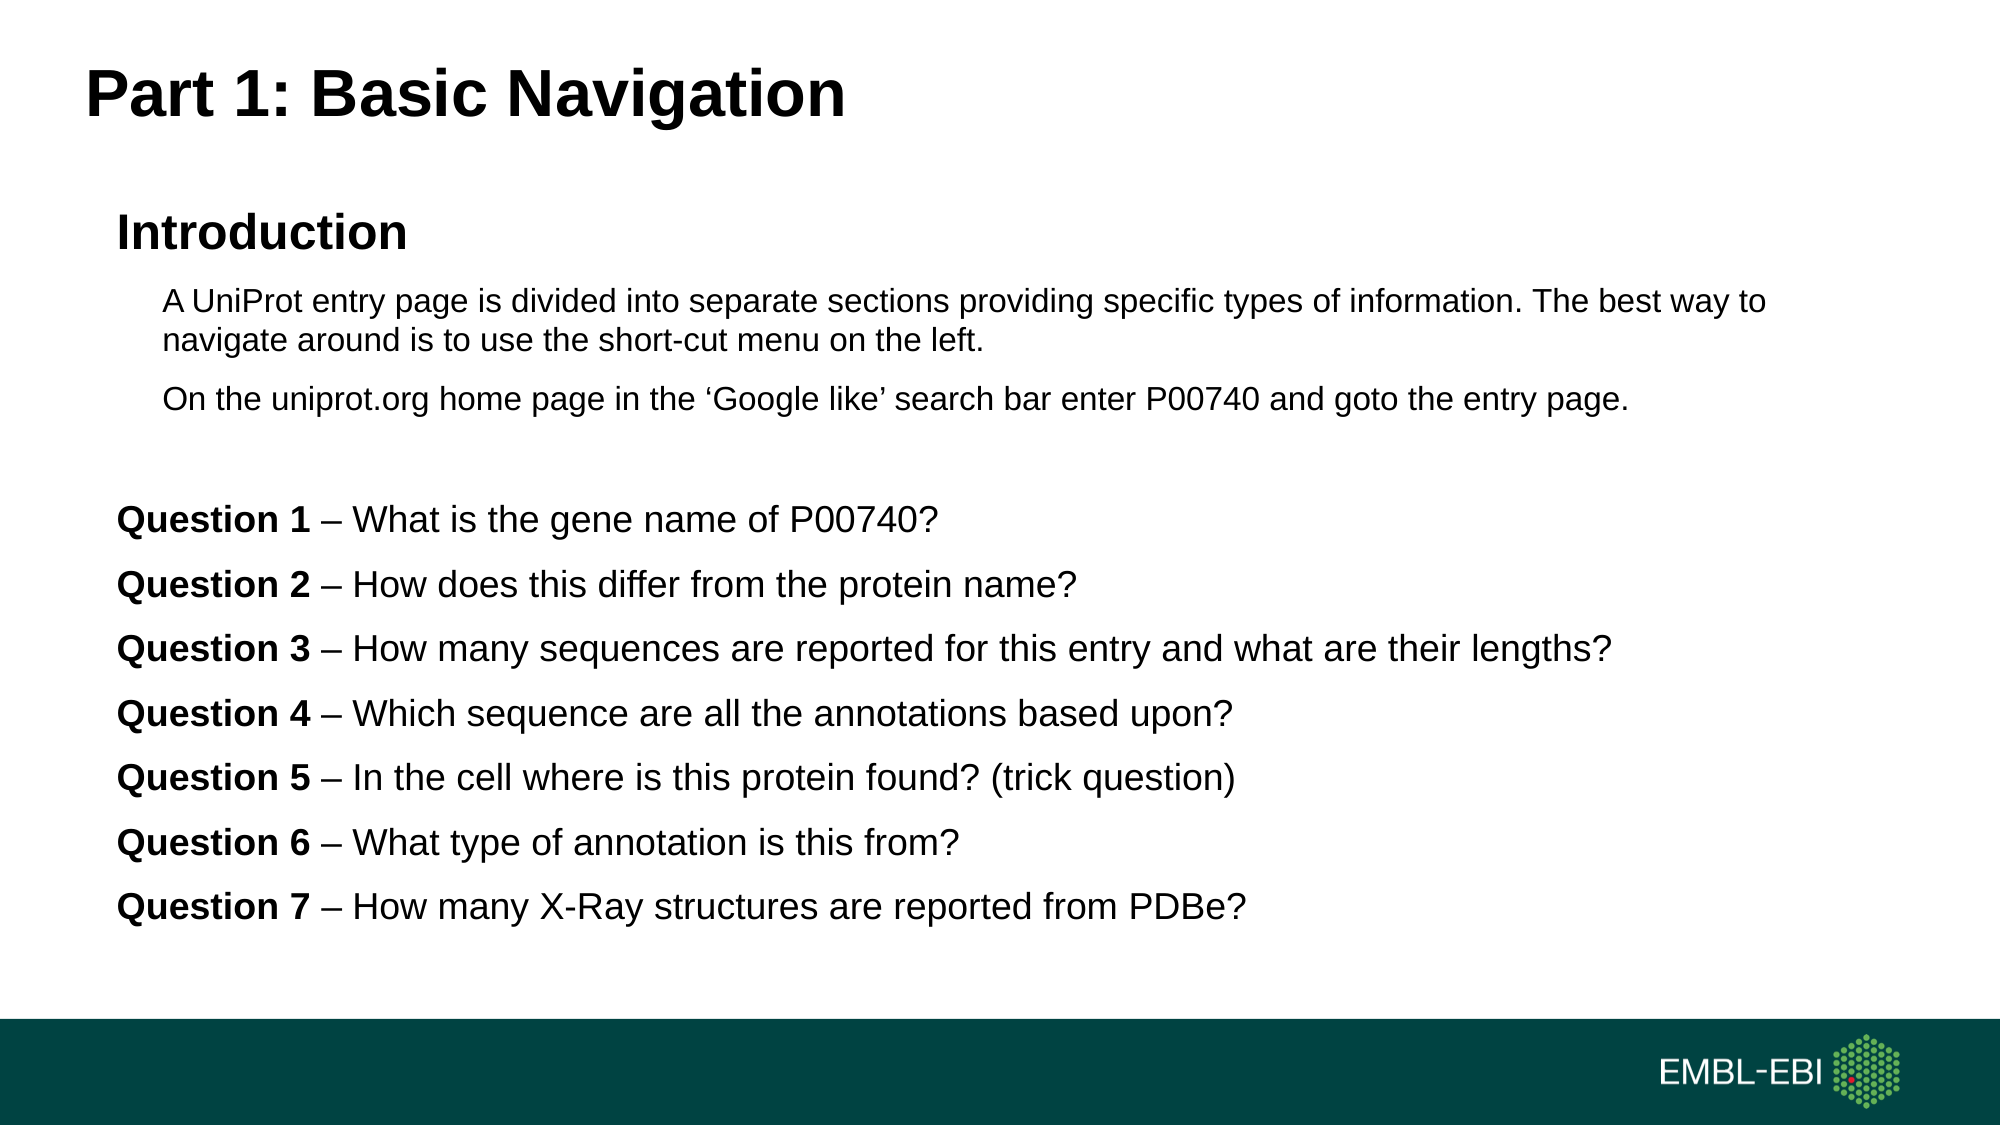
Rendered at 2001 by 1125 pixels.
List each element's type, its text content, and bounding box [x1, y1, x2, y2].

list Introduction A UniProt entry page is divided into separate sections providing specific types of information. The best way to navigate around is to use the short-cut menu on the left. On the uniprot.org home page in the ‘Google like’ search bar enter P00740 and goto the entry page. Question 1 – What is the gene name of P00740? Question 2 – How does this differ from the protein name? Question 3 – How many sequences are reported for this entry and what are their lengths? Question 4 – Which sequence are all the annotations based upon? Question 5 – In the cell where is this protein found? (trick question) Question 6 – What type of annotation is this from? Question 7 – How many X-Ray structures are reported from PDBe? [116, 200, 1900, 969]
picture [1661, 1034, 1900, 1109]
title Part 1: Basic Navigation [85, 50, 1900, 175]
